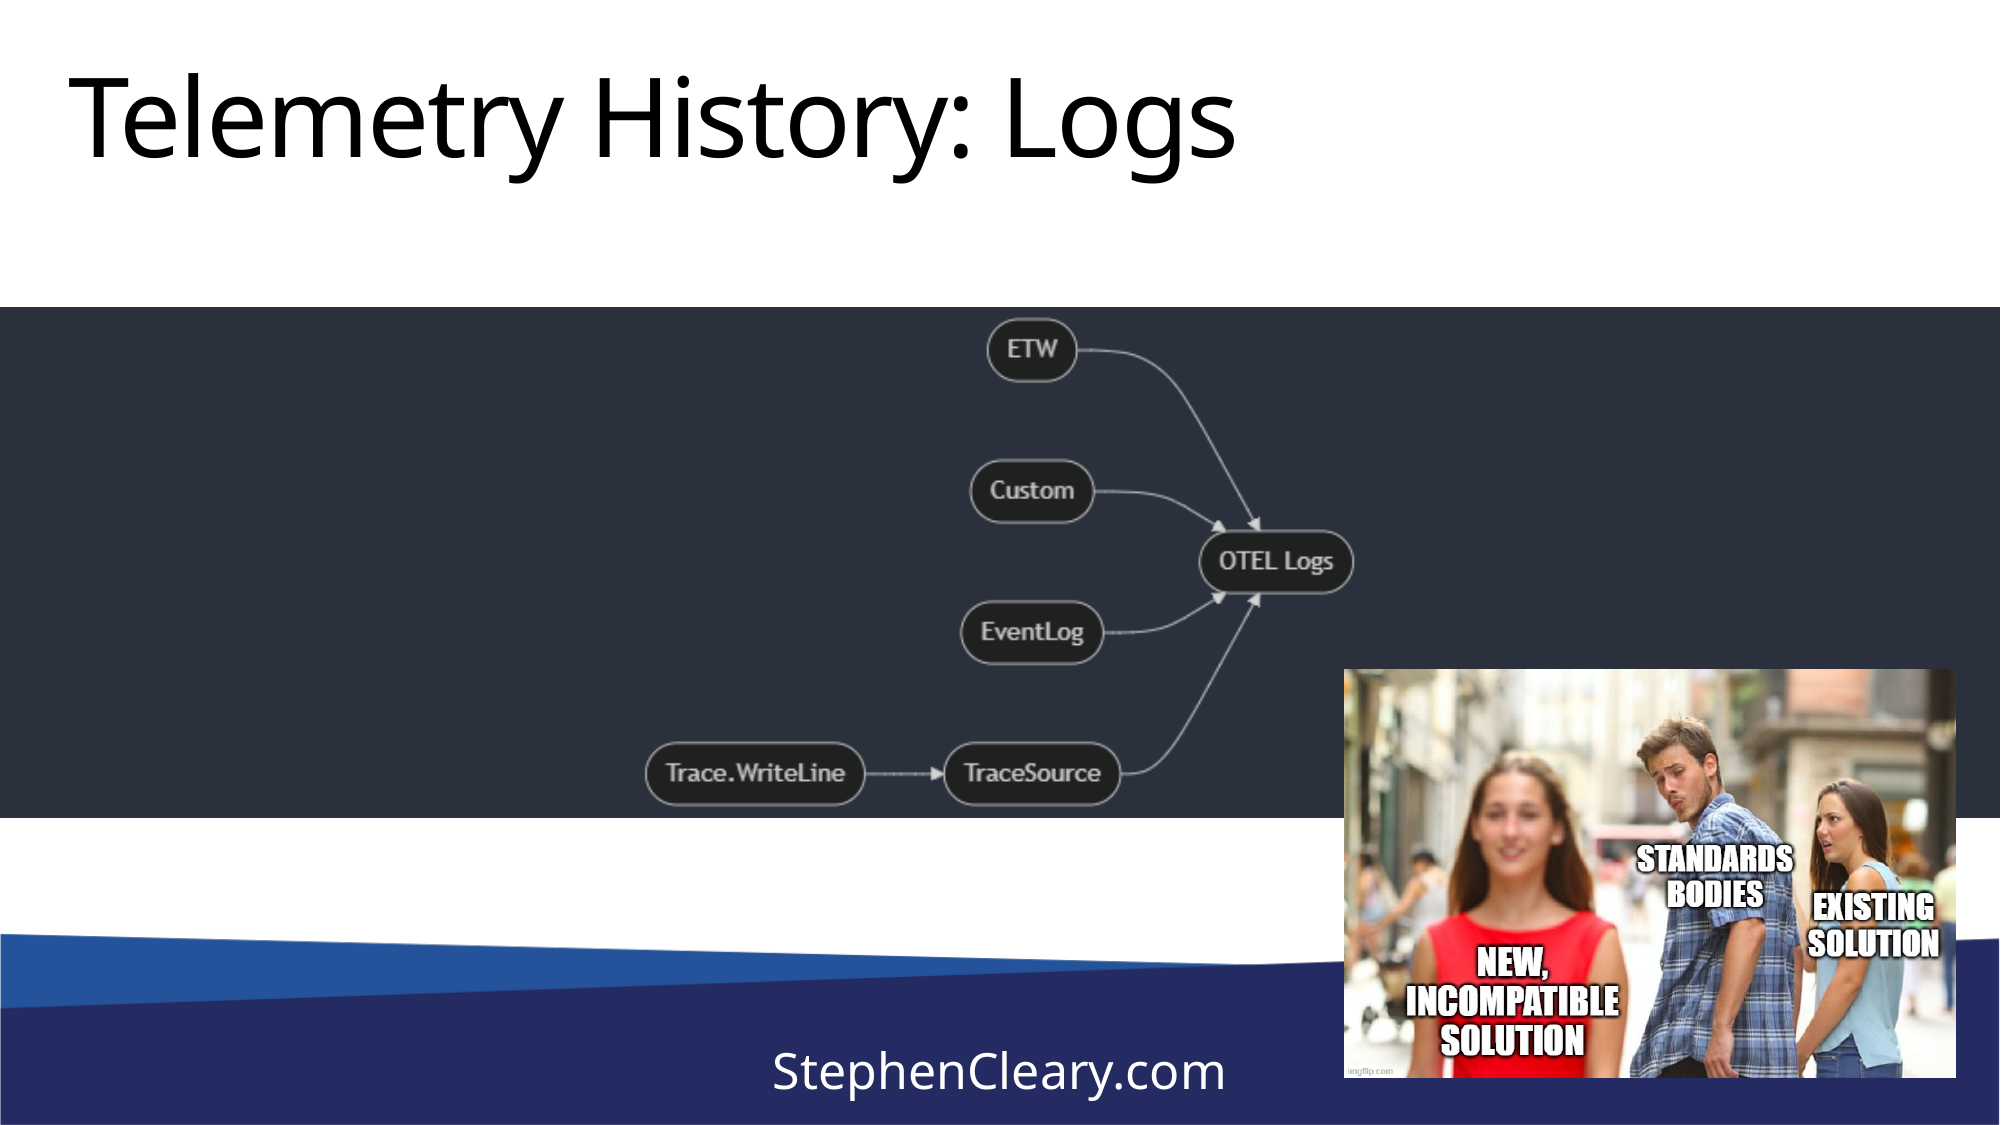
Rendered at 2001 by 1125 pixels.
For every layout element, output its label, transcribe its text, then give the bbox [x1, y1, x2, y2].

title Telemetry History: Logs [44, 47, 1957, 196]
picture [0, 0, 2000, 1125]
